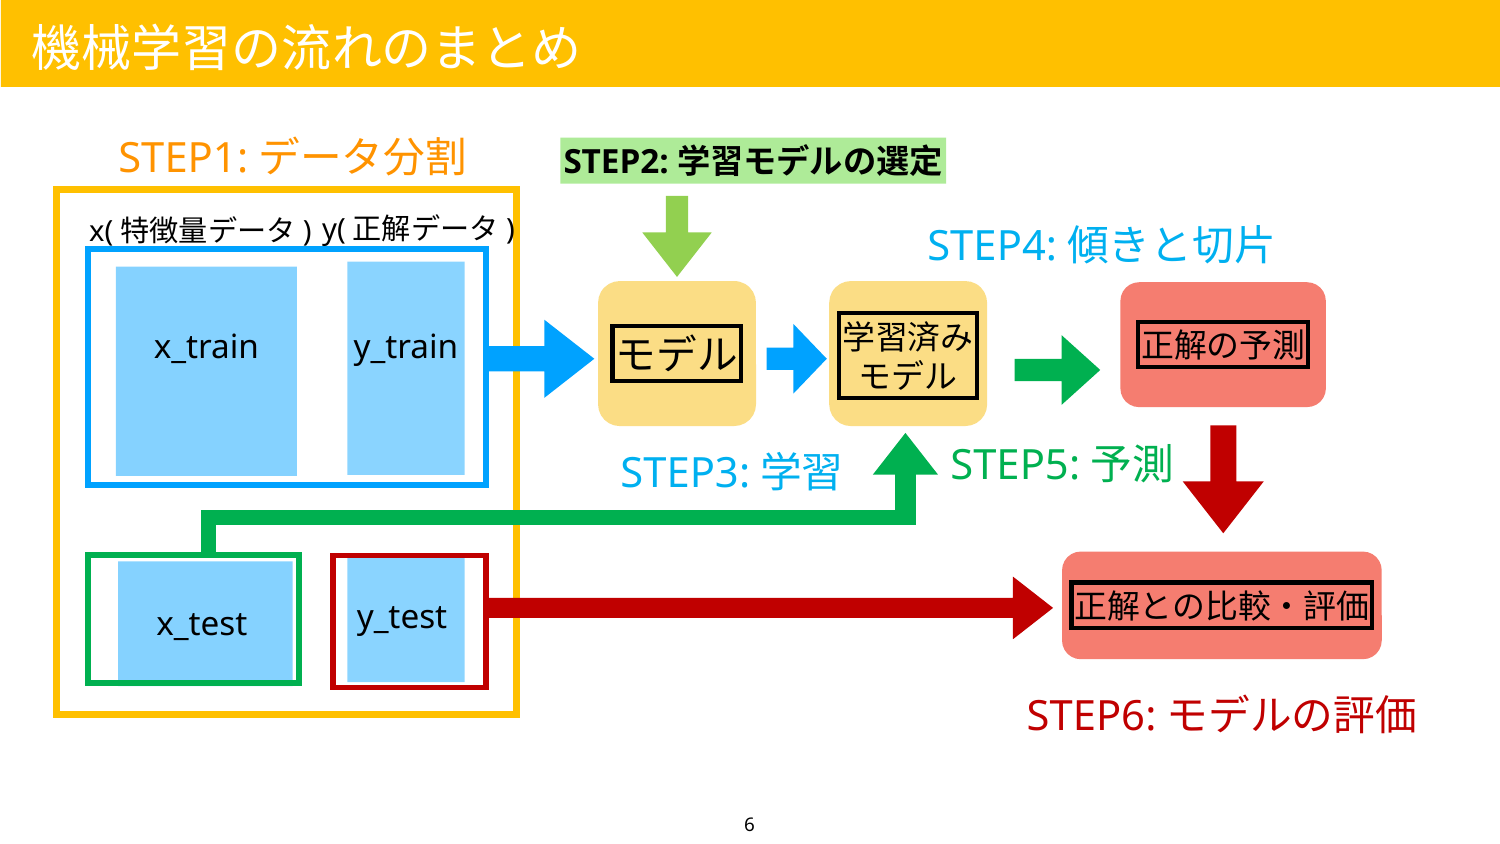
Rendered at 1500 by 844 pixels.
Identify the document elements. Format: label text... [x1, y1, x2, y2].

text_box [642, 195, 712, 277]
text_box y(正解データ) [318, 207, 518, 249]
text_box [486, 576, 1054, 640]
text_box [118, 683, 293, 687]
text_box STEP5:予測 [941, 429, 1183, 497]
text_box [1062, 551, 1382, 660]
text_box [0, 0, 1500, 87]
text_box [1120, 282, 1326, 408]
text_box STEP6:モデルの評価 [1018, 680, 1426, 747]
text_box STEP4:傾きと切片 [918, 210, 1285, 278]
text_box [87, 555, 300, 683]
text_box [56, 189, 517, 715]
text_box STEP3:学習 [611, 437, 853, 505]
text_box 正解との比較・評価 [1071, 582, 1373, 629]
text_box [872, 432, 938, 510]
text_box x(特徴量データ) [86, 208, 315, 250]
text_box STEP1:データ分割 [109, 122, 476, 190]
text_box [1014, 335, 1101, 405]
text_box [487, 319, 595, 398]
text_box 学習済み モデル [839, 313, 977, 399]
text_box 正解の予測 [1138, 321, 1309, 368]
text_box [766, 323, 827, 394]
text_box [598, 281, 757, 427]
text_box モデル [612, 326, 742, 381]
text_box STEP2:学習モデルの選定 [560, 137, 947, 184]
text_box [1183, 425, 1264, 534]
text_box [333, 555, 487, 688]
text_box [87, 248, 487, 486]
text_box 機械学習の流れのまとめ [28, 13, 1121, 80]
text_box [829, 281, 988, 427]
slide_number 6 [730, 804, 769, 844]
